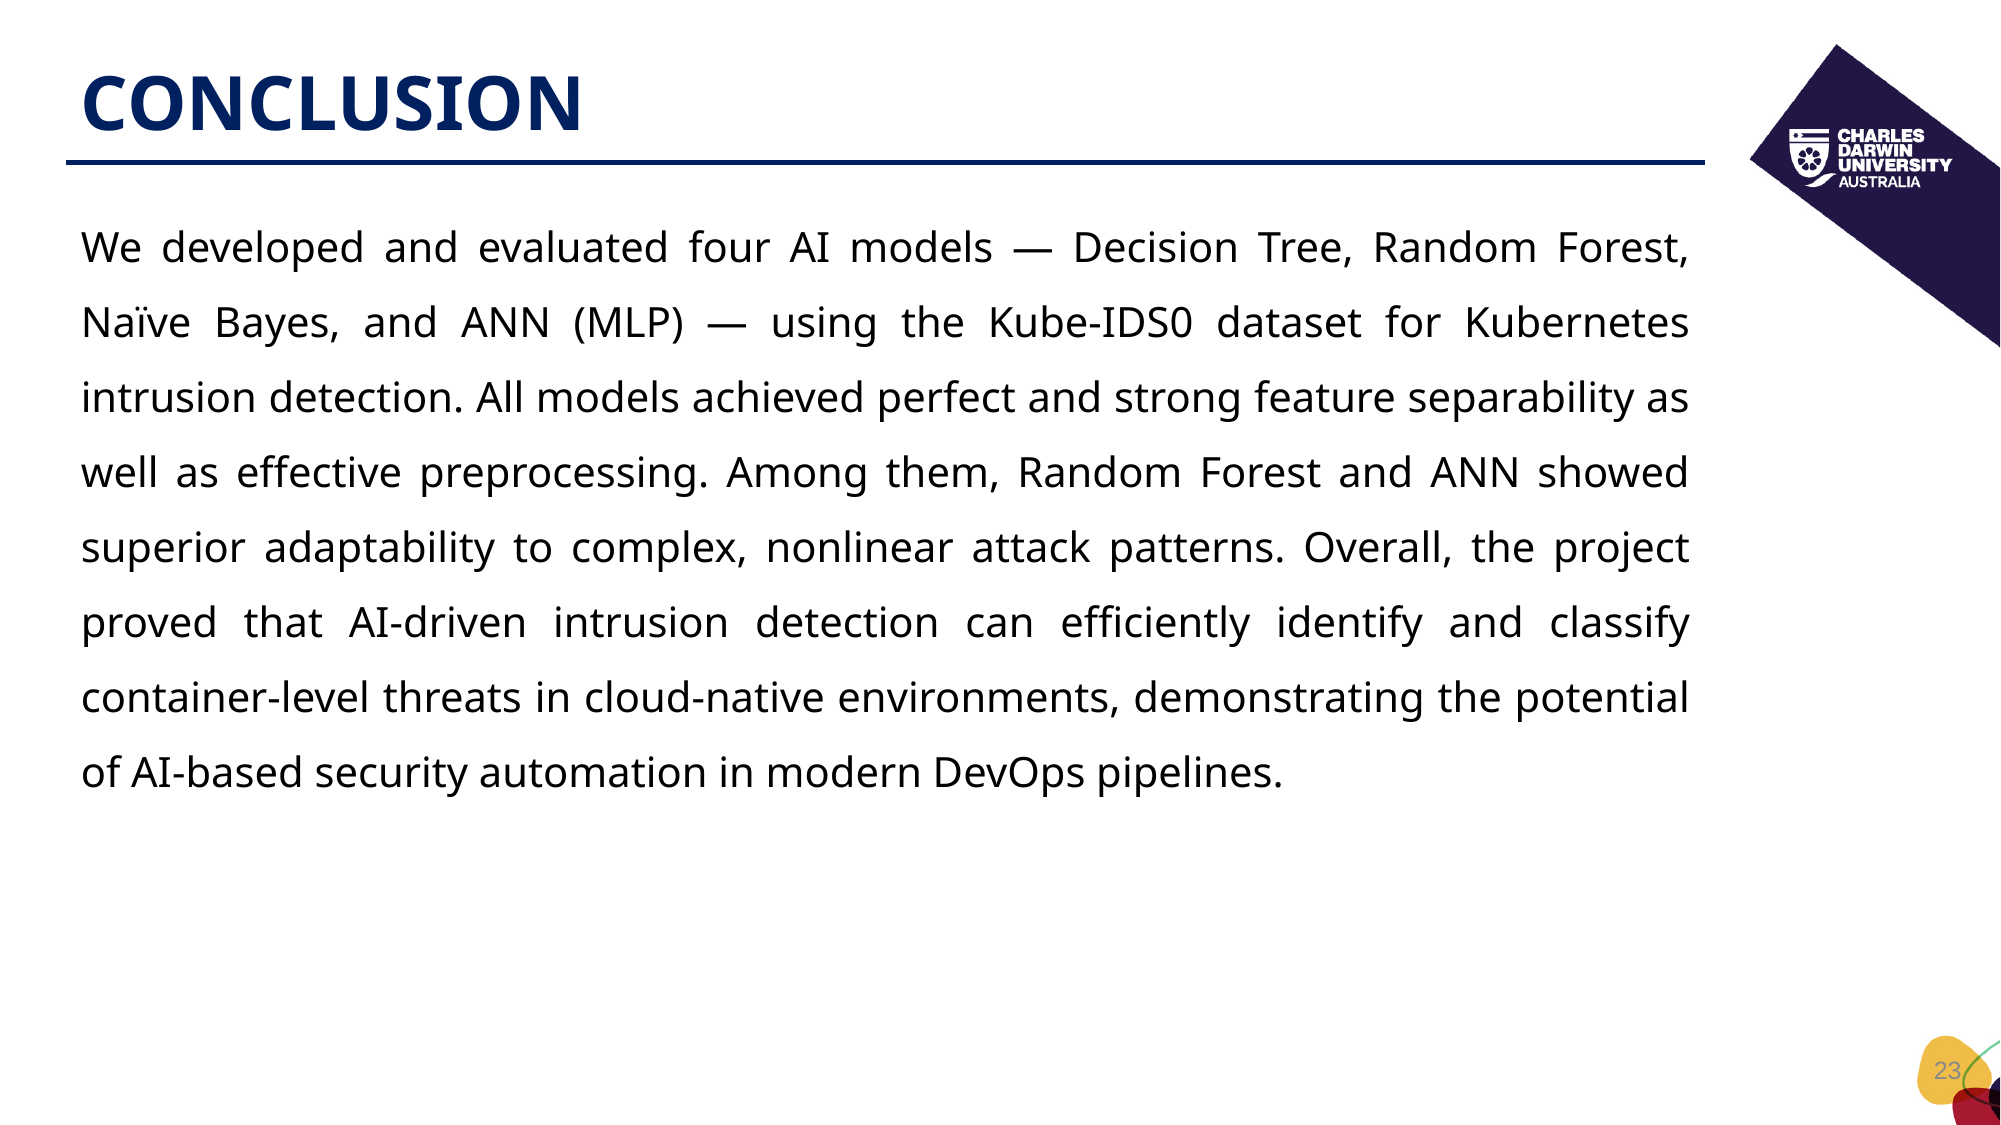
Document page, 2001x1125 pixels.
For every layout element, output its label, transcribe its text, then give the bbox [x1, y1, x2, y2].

text_box We developed and evaluated four AI models — Decision Tree, Random Forest, Naïve Bayes, and ANN (MLP) — using the Kube-IDS0 dataset for Kubernetes intrusion detection. All models achieved perfect and strong feature separability as well as effective preprocessing. Among them, Random Forest and ANN showed superior adaptability to complex, nonlinear attack patterns. Overall, the project proved that AI-driven intrusion detection can efficiently identify and classify container-level threats in cloud-native environments, demonstrating the potential of AI-based security automation in modern DevOps pipelines. [66, 188, 1706, 804]
picture [0, 0, 2001, 1125]
text_box CONCLUSION [66, 48, 1977, 154]
slide_number 23 [1899, 1039, 1977, 1100]
